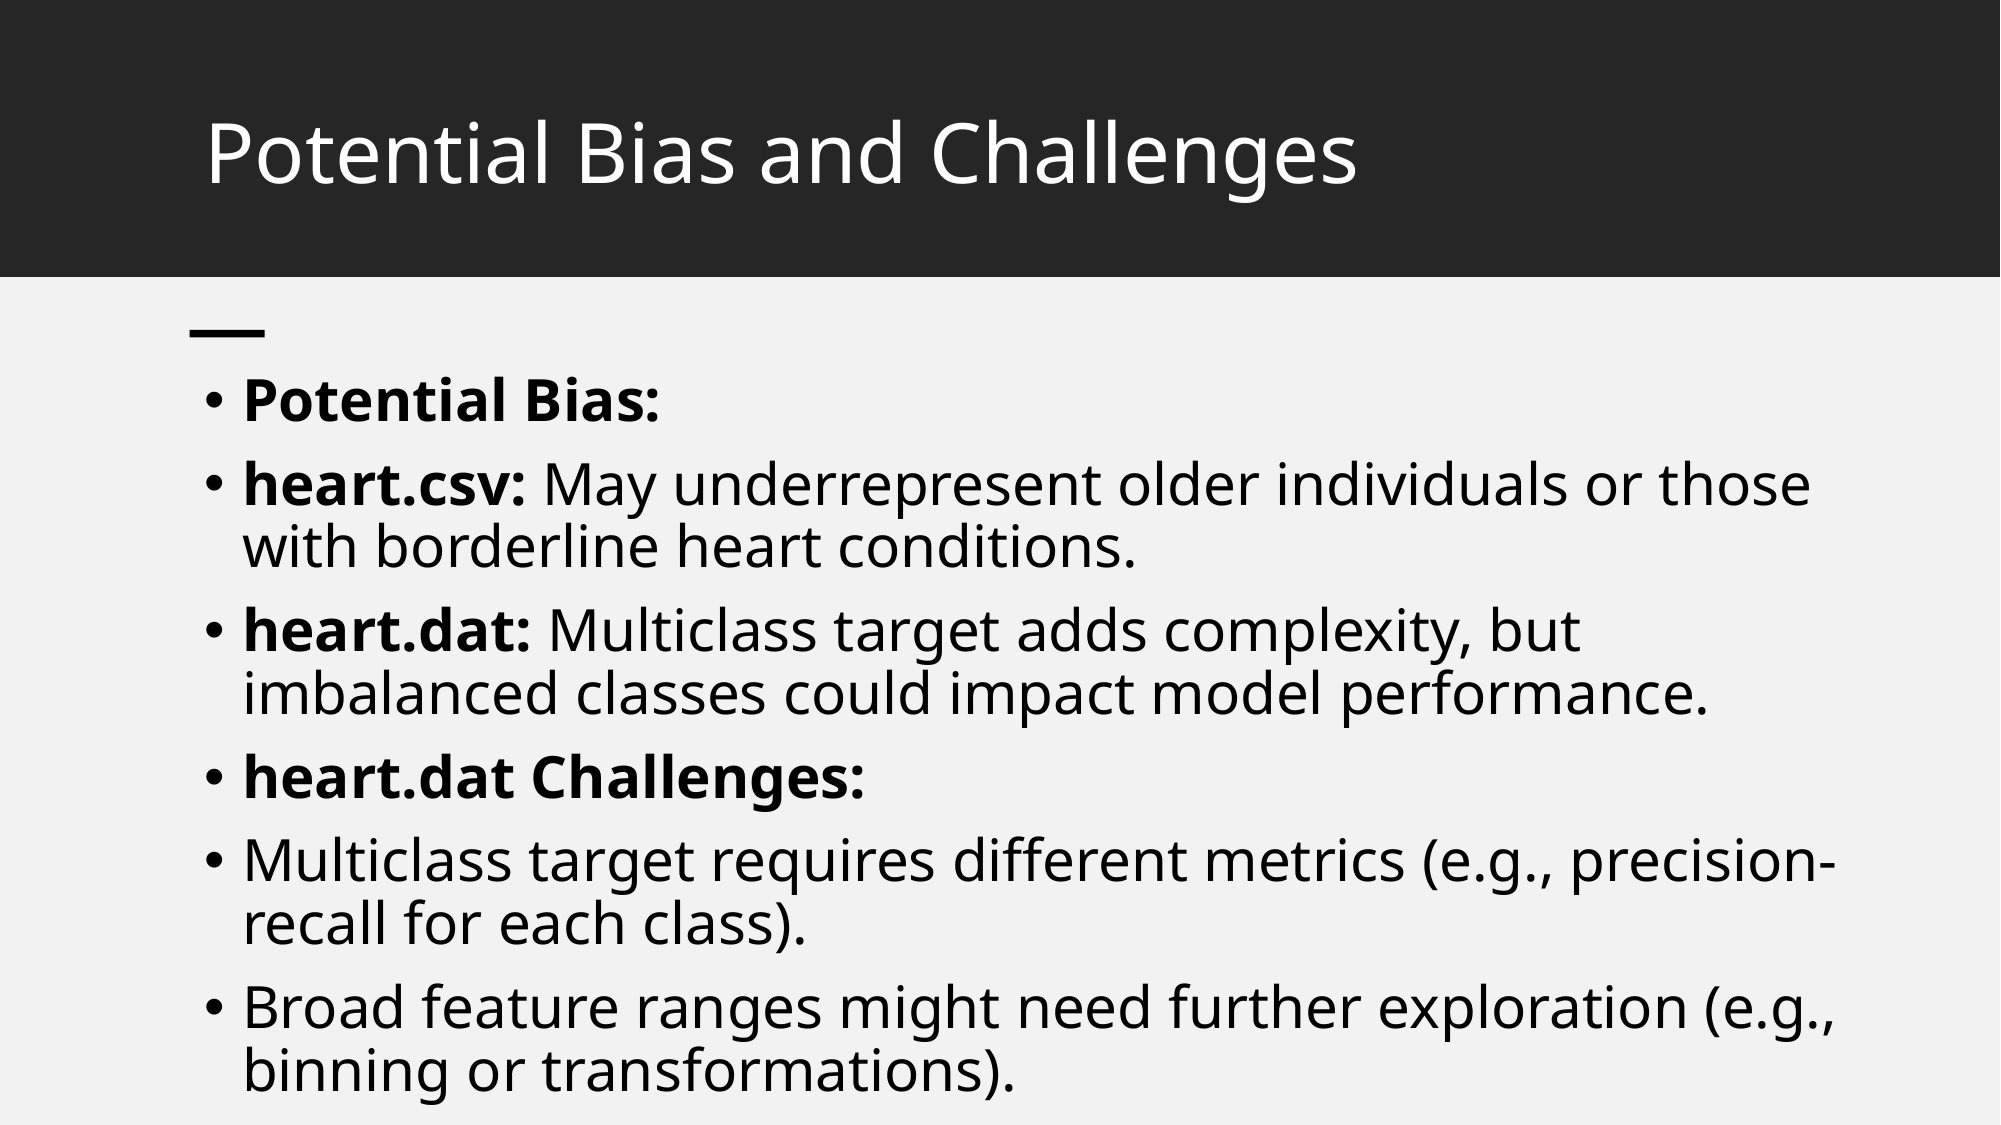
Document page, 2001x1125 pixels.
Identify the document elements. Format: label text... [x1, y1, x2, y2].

text_box [0, 0, 2000, 275]
text_box [188, 328, 266, 339]
text_box [0, 275, 2000, 1125]
list Potential Bias: heart.csv: May underrepresent older individuals or those with borderline heart conditions. heart.dat: Multiclass target adds complexity, but imbalanced classes could impact model performance. heart.dat Challenges: Multiclass target requires different metrics (e.g., precision-recall for each class). Broad feature ranges might need further exploration (e.g., binning or transformations). [189, 363, 1881, 1125]
title Potential Bias and Challenges [189, 104, 1812, 253]
